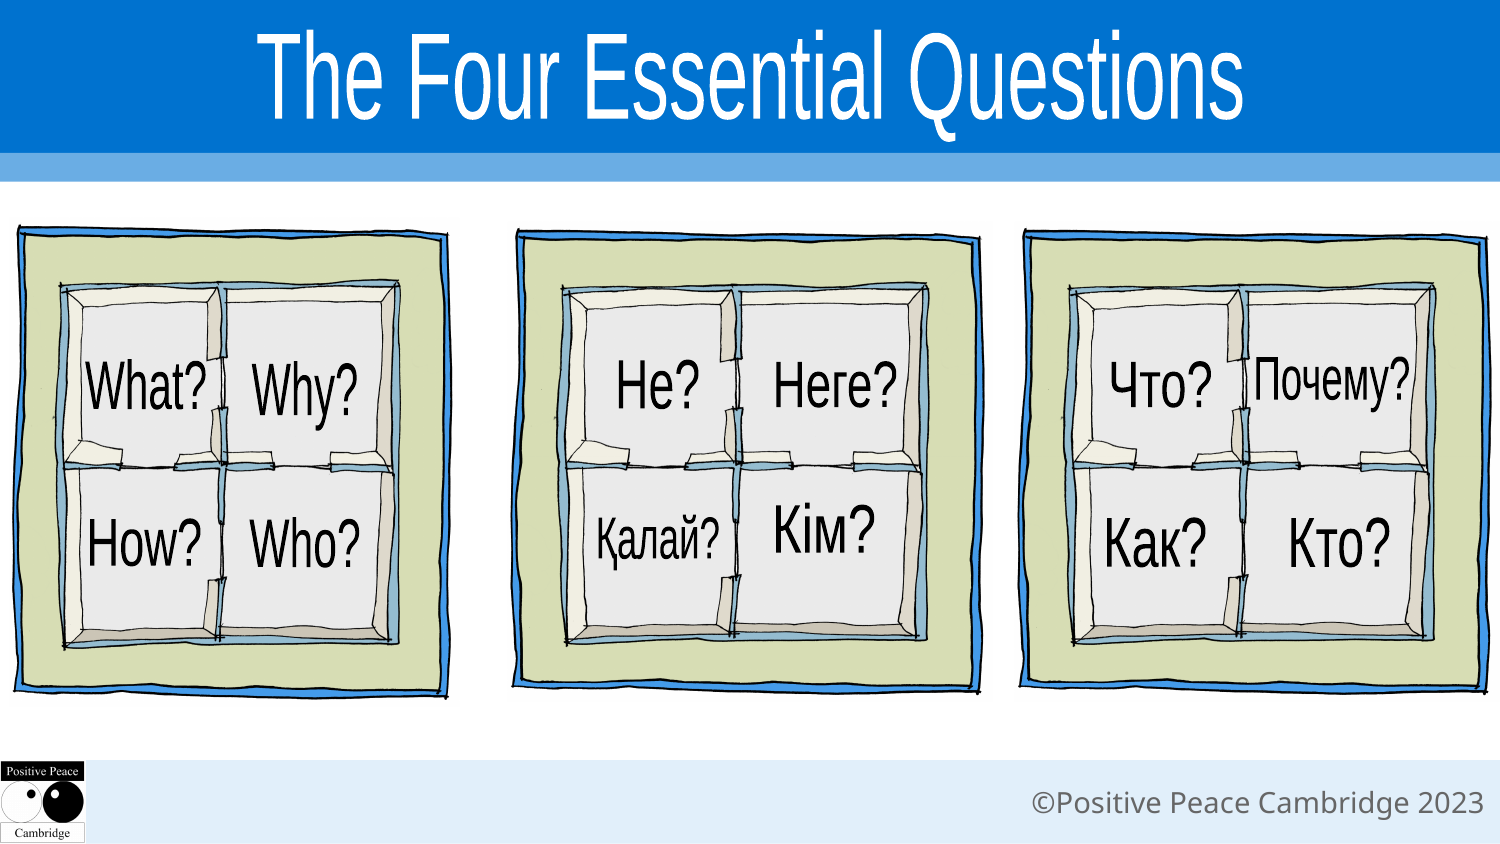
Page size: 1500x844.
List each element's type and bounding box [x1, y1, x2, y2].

picture [0, 760, 86, 844]
picture [507, 221, 993, 703]
picture [9, 217, 460, 707]
picture [1014, 221, 1500, 703]
